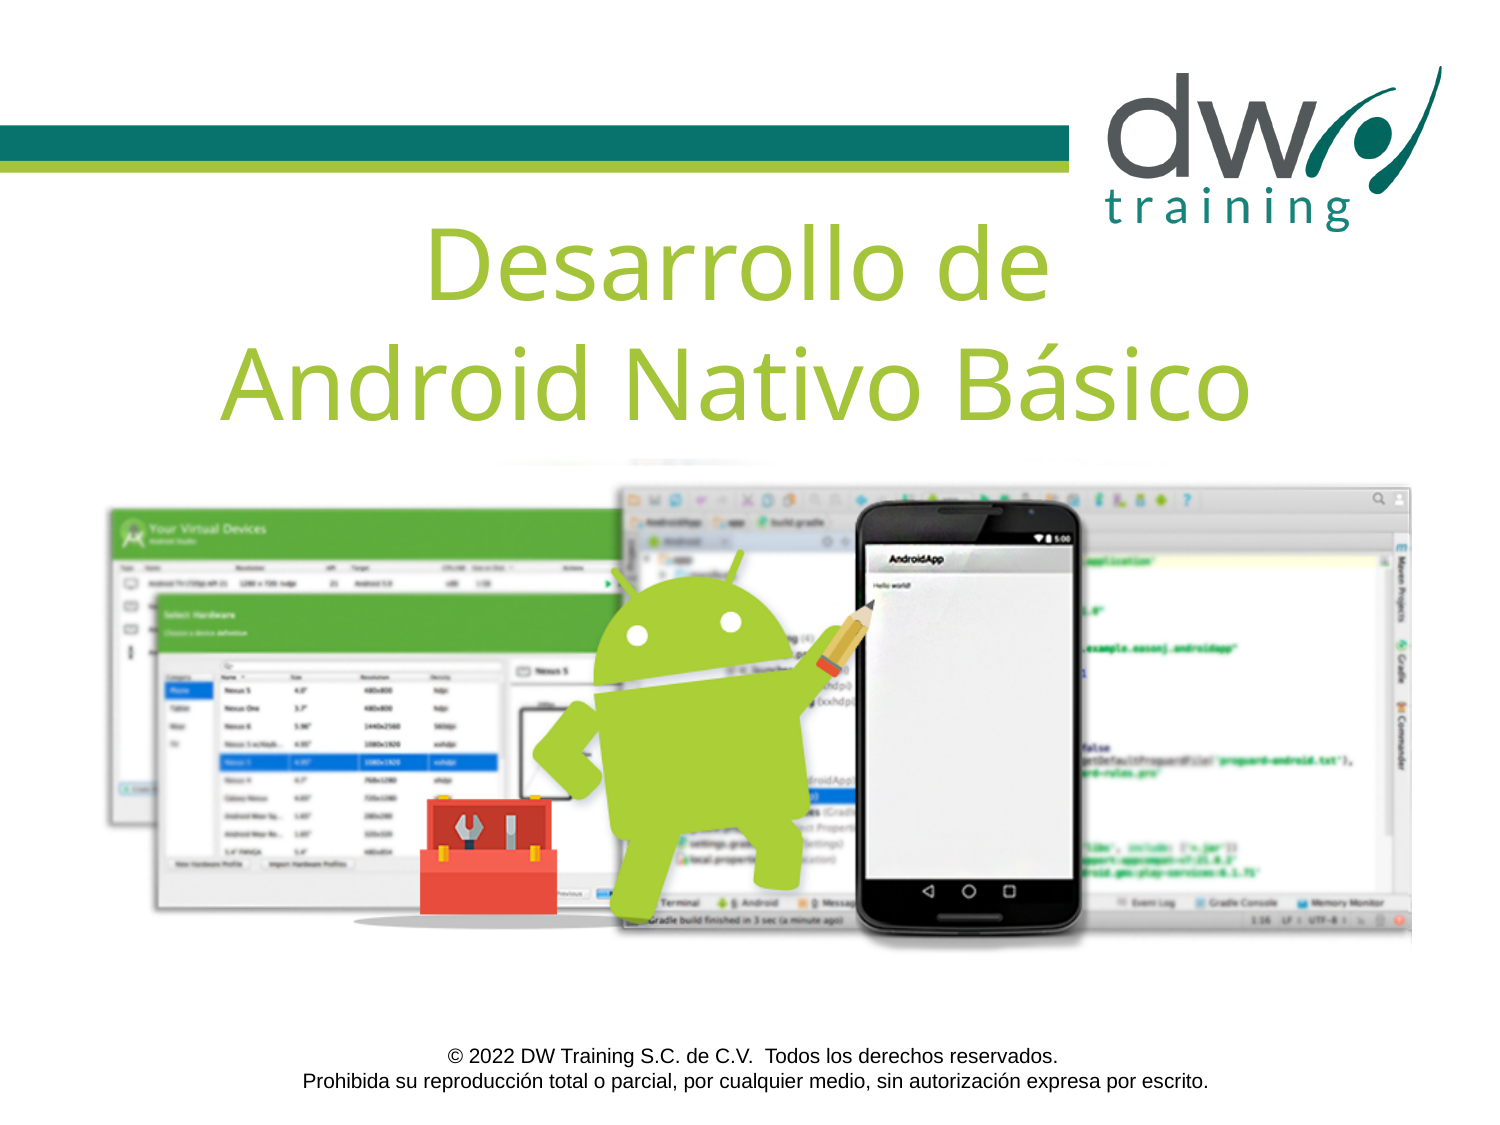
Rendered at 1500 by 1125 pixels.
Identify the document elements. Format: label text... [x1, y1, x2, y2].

picture [100, 455, 1412, 959]
picture [1104, 66, 1442, 232]
title Desarrollo de Android Nativo Básico [100, 113, 1376, 454]
footer © 2022 DW Training S.C. de C.V. Todos los derechos reservados. Prohibida su reproducción total o parcial, por cualquier medio, sin autorización expresa por escrito. [112, 1034, 1400, 1094]
